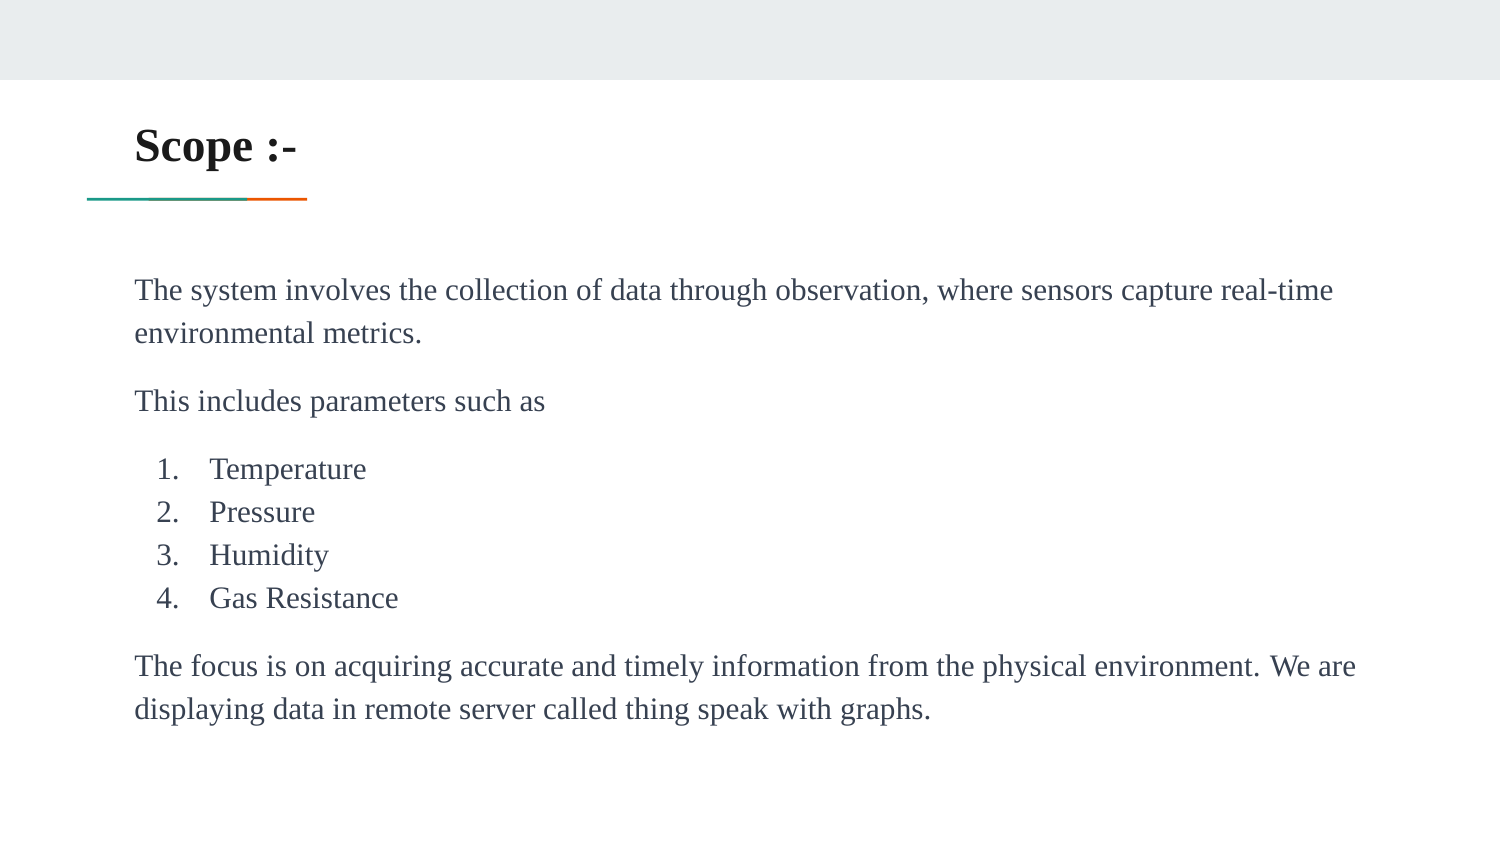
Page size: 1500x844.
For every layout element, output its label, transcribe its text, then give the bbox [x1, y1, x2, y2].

title Scope :- [119, 98, 1381, 187]
list The system involves the collection of data through observation, where sensors capture real-time environmental metrics. This includes parameters such as Temperature Pressure Humidity Gas Resistance The focus is on acquiring accurate and timely information from the physical environment. We are displaying data in remote server called thing speak with graphs. [119, 248, 1381, 801]
